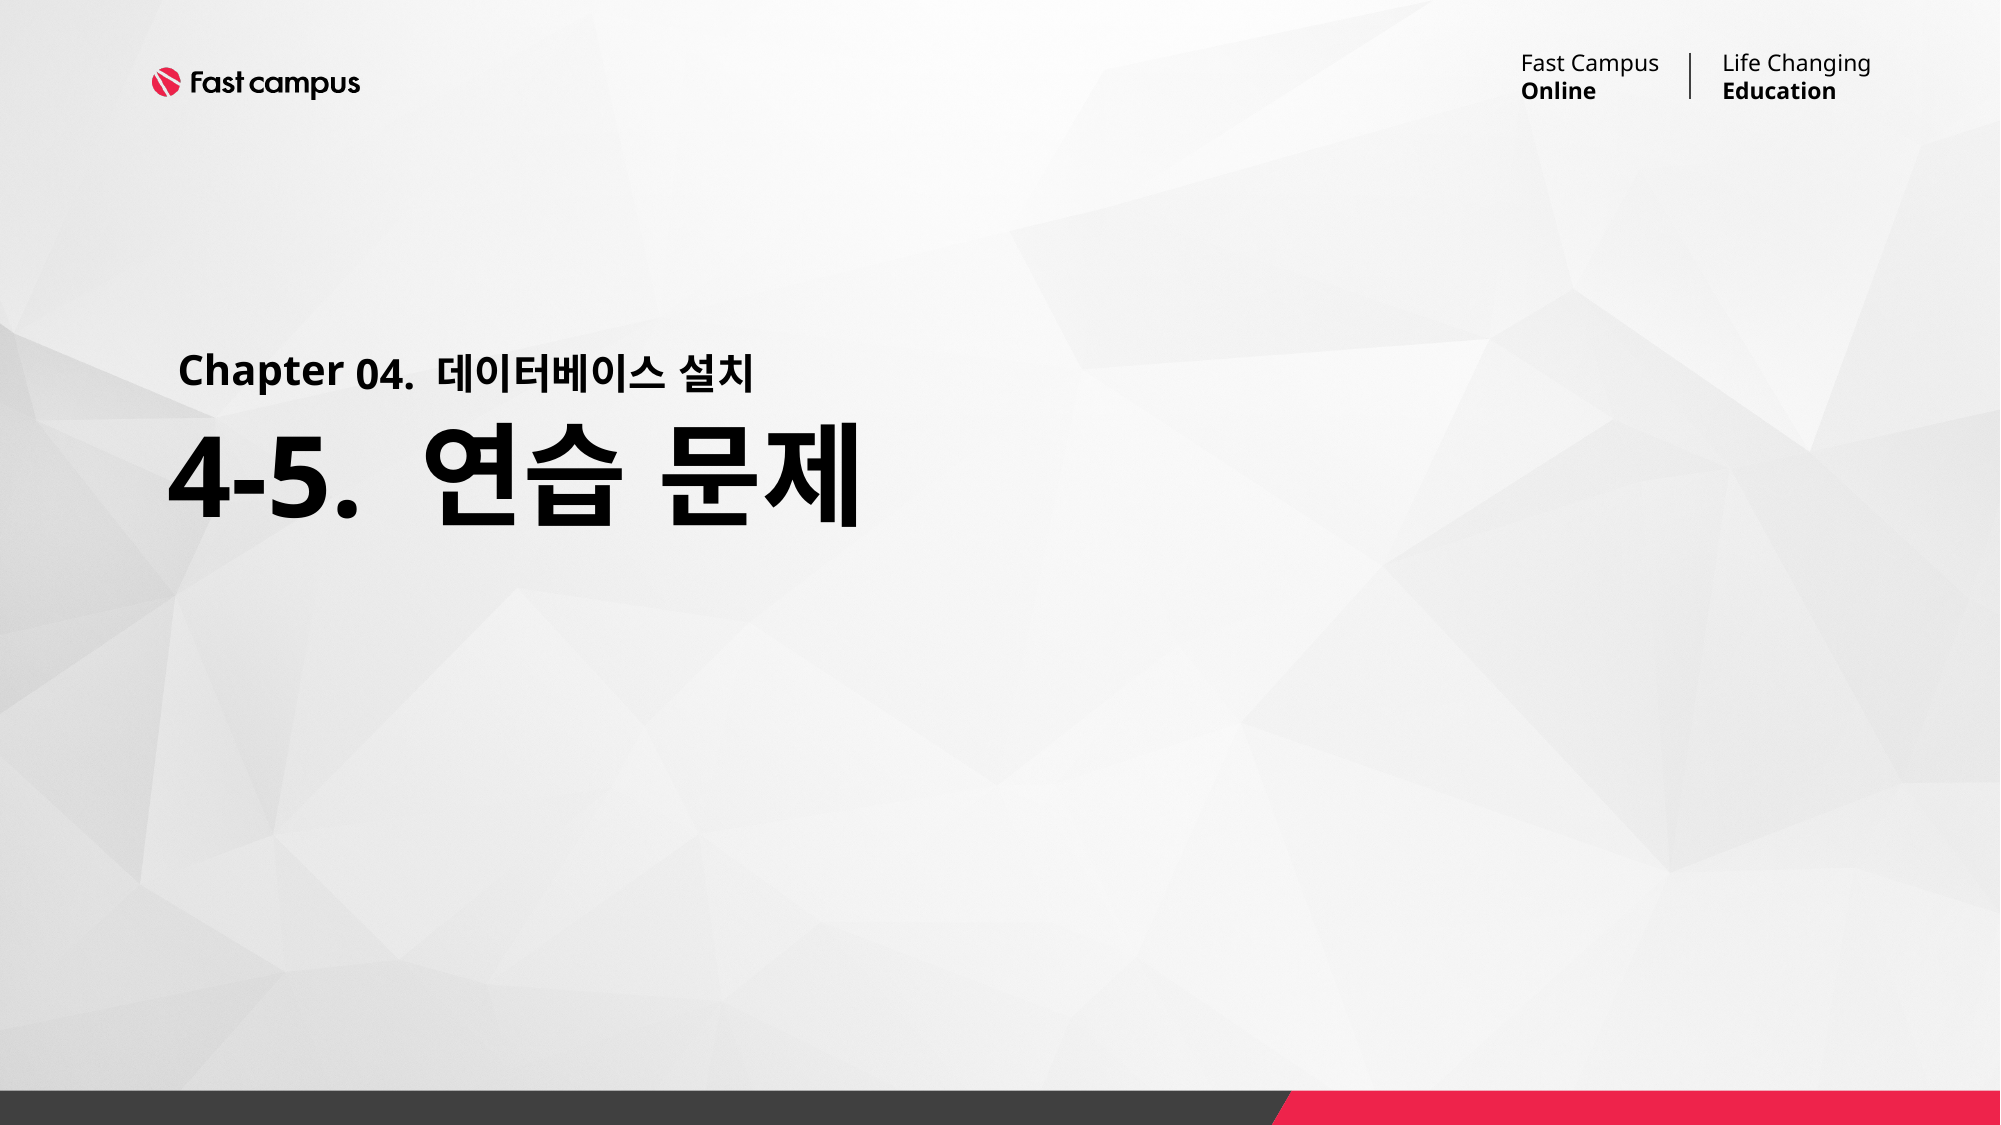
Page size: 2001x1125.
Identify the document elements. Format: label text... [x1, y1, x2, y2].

picture [152, 52, 360, 112]
list 04. 데이터베이스 설치 [340, 345, 1965, 413]
title 4-5. 연습 문제 [152, 412, 1878, 767]
